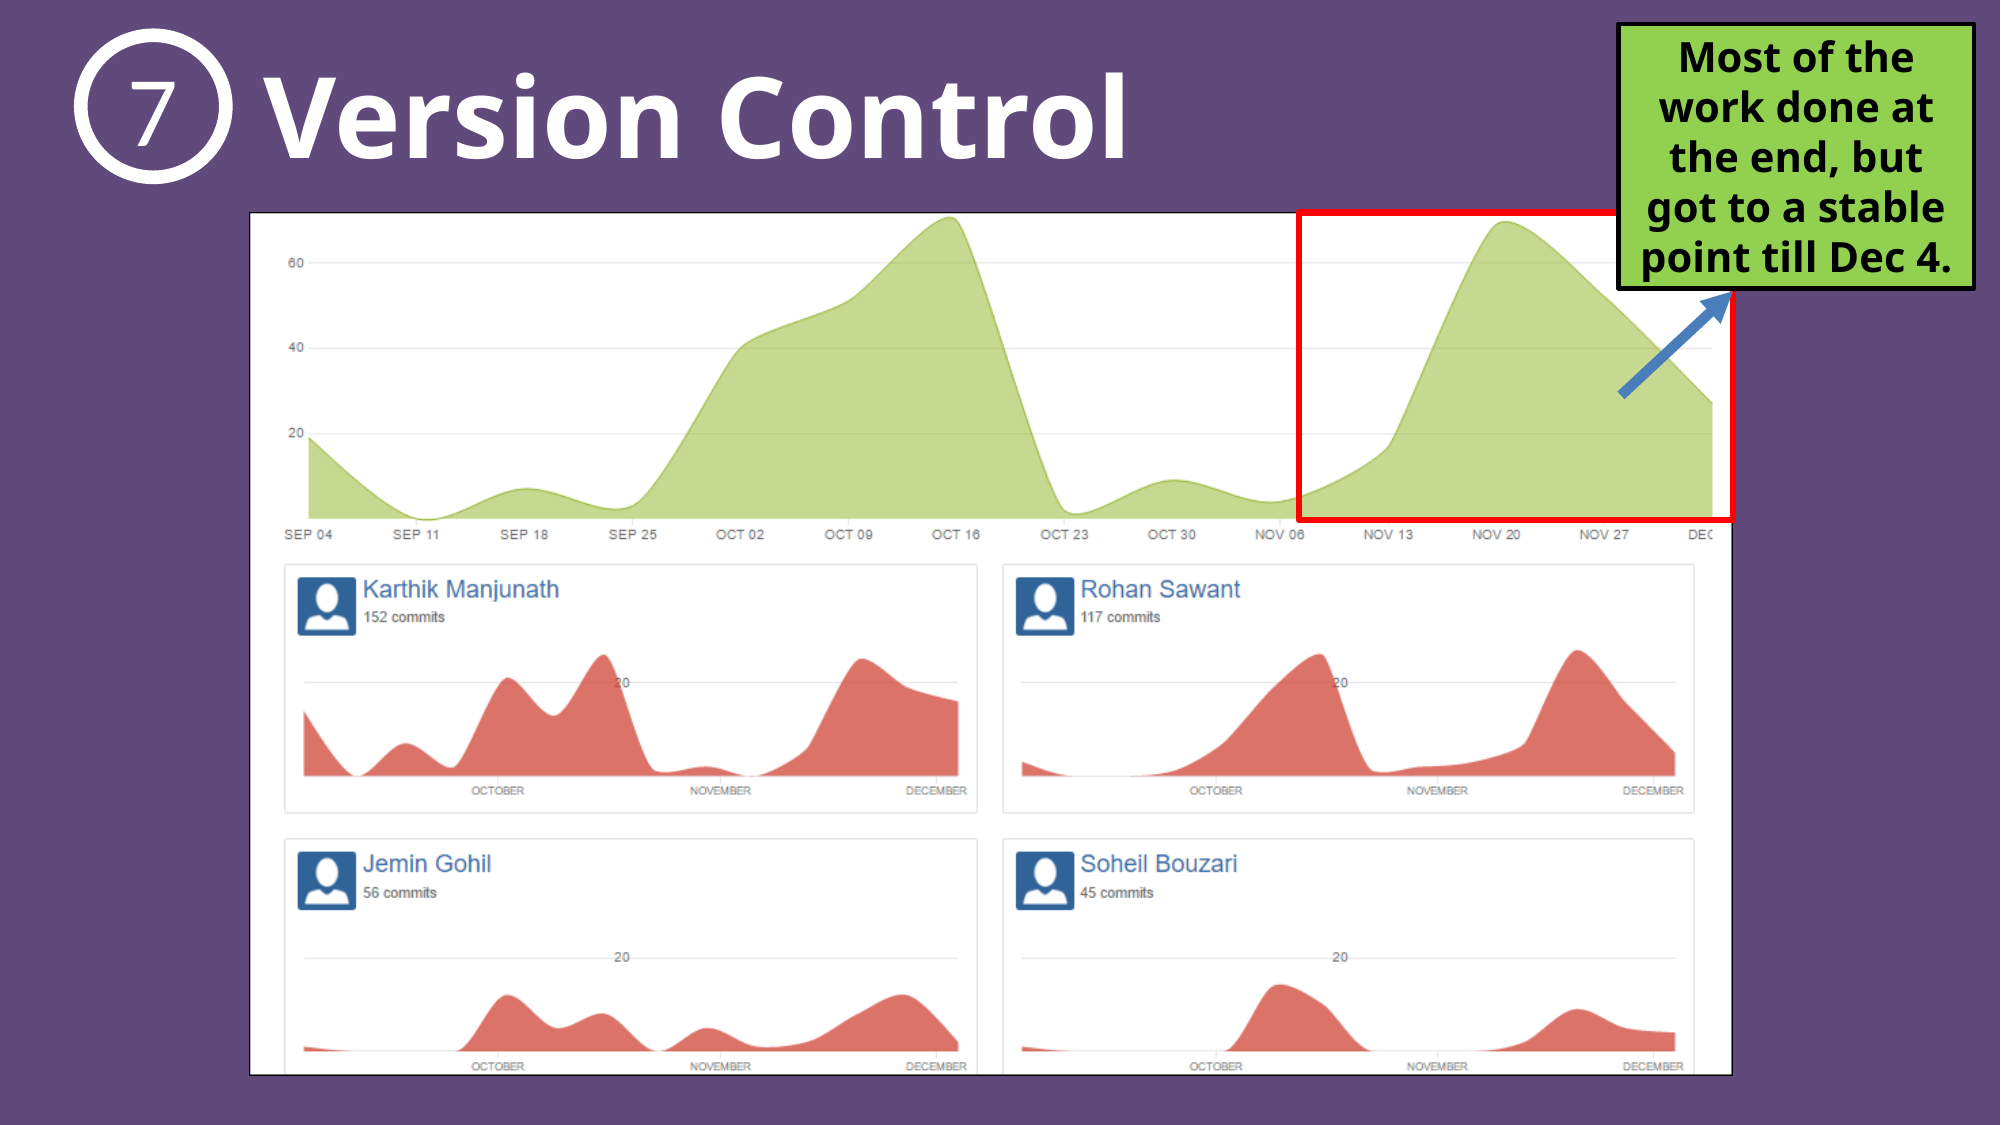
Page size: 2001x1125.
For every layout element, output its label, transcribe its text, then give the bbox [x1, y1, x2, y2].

text_box 7 [73, 28, 233, 185]
picture [248, 212, 1734, 1076]
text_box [1620, 290, 1734, 396]
text_box Version Control [249, 38, 1148, 189]
text_box Most of the work done at the end, but got to a stable point till Dec 4. [1618, 23, 1975, 289]
